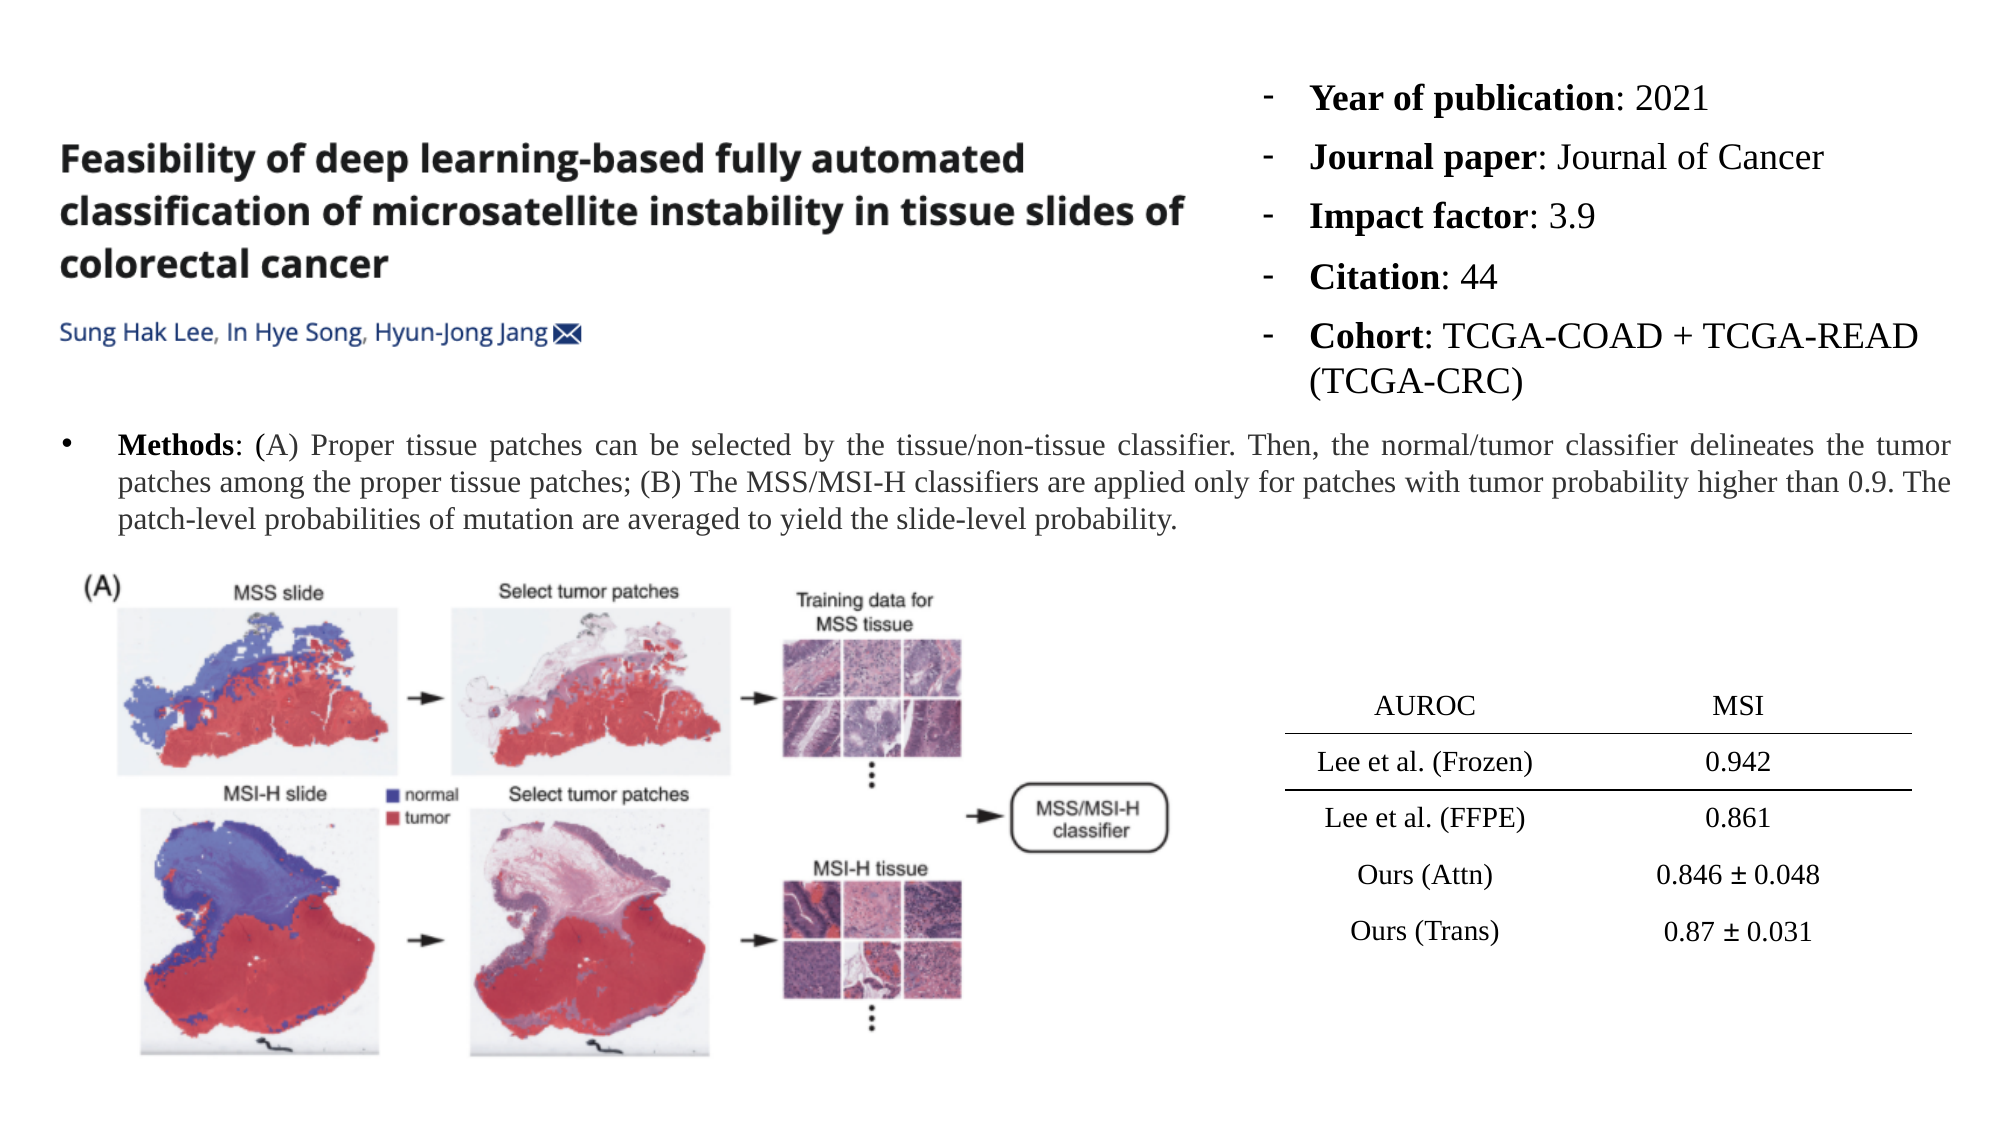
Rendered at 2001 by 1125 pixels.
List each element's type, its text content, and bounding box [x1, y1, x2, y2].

table_cell Lee et al. (Frozen) [1285, 734, 1565, 789]
table_header MSI [1565, 677, 1912, 733]
table_cell 0.846 ± 0.048 [1565, 846, 1912, 902]
table_cell 0.942 [1565, 734, 1912, 789]
table_cell Lee et al. (FFPE) [1285, 791, 1565, 846]
table_cell Ours (Trans) [1285, 902, 1565, 958]
picture [69, 564, 1194, 1072]
table_header AUROC [1285, 677, 1565, 733]
text_box Citation: 44 [1247, 244, 1973, 305]
table_cell 0.87 ± 0.031 [1565, 902, 1912, 958]
text_box Year of publication: 2021 [1247, 65, 1775, 124]
text_box Journal paper: Journal of Cancer [1247, 124, 1973, 183]
table_cell Ours (Attn) [1285, 846, 1565, 902]
text_box Impact factor: 3.9 [1247, 183, 1973, 244]
picture [46, 127, 1216, 362]
text_box Methods: (A) Proper tissue patches can be selected by the tissue/non-tissue classifier. Then, the normal/tumor classifier delineates the tumor patches among the proper tissue patches; (B) The MSS/MSI-H classifiers are applied only for patches with tumor probability higher than 0.9. The patch-level probabilities of mutation are averaged to yield the slide-level probability. [46, 416, 1970, 544]
table_cell 0.861 [1565, 791, 1912, 846]
text_box Cohort: TCGA-COAD + TCGA-READ (TCGA-CRC) [1247, 305, 1950, 409]
